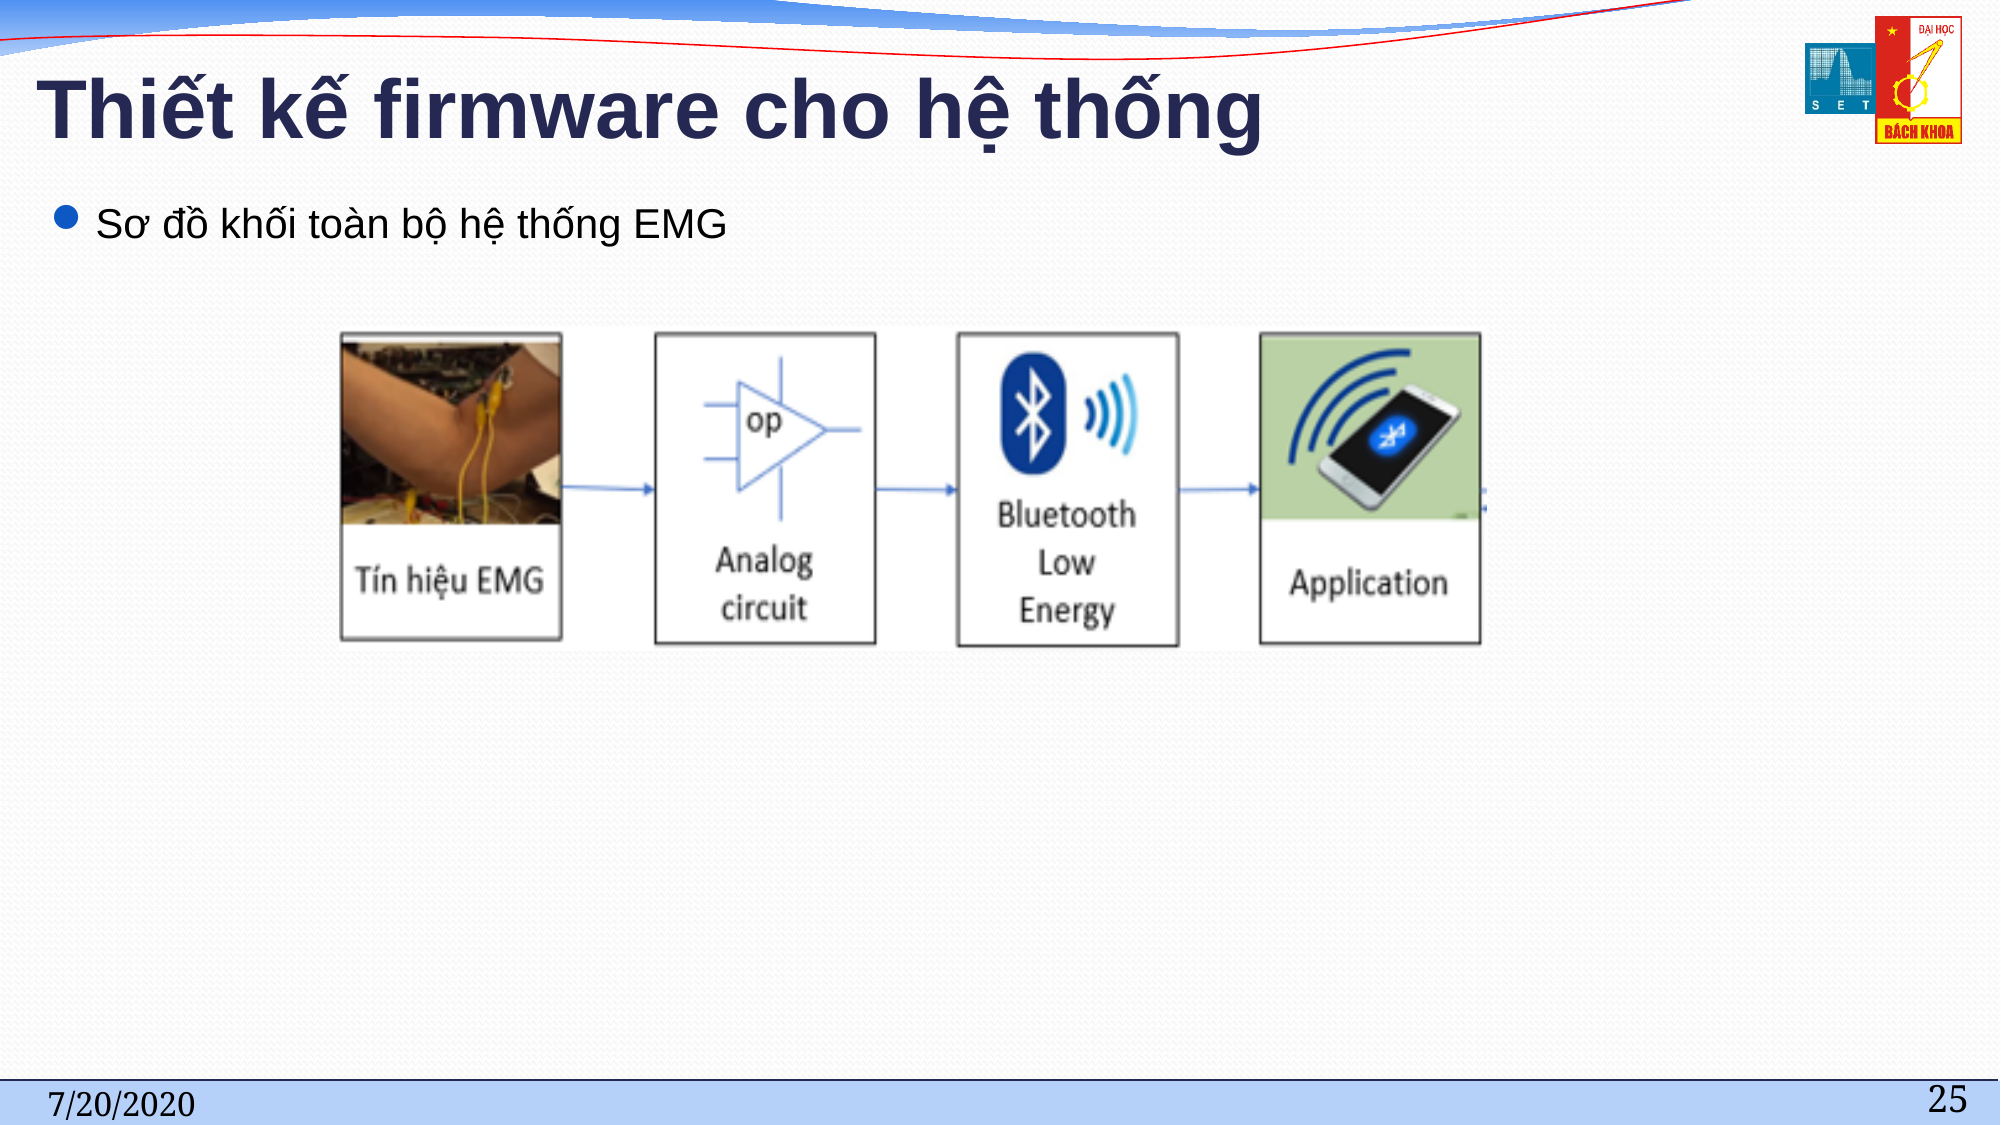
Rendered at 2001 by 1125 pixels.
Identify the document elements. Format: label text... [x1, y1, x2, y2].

title Thiết kế firmware cho hệ thống [35, 31, 1791, 156]
picture [1838, 101, 1843, 110]
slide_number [47, 1093, 477, 1124]
picture [1863, 101, 1868, 109]
list Sơ đồ khối toàn bộ hệ thống EMG [35, 189, 881, 281]
slide_number 25 [1800, 1096, 1969, 1125]
picture [1875, 16, 1962, 144]
picture [1810, 48, 1871, 95]
picture [339, 327, 1487, 651]
picture [1813, 101, 1818, 109]
